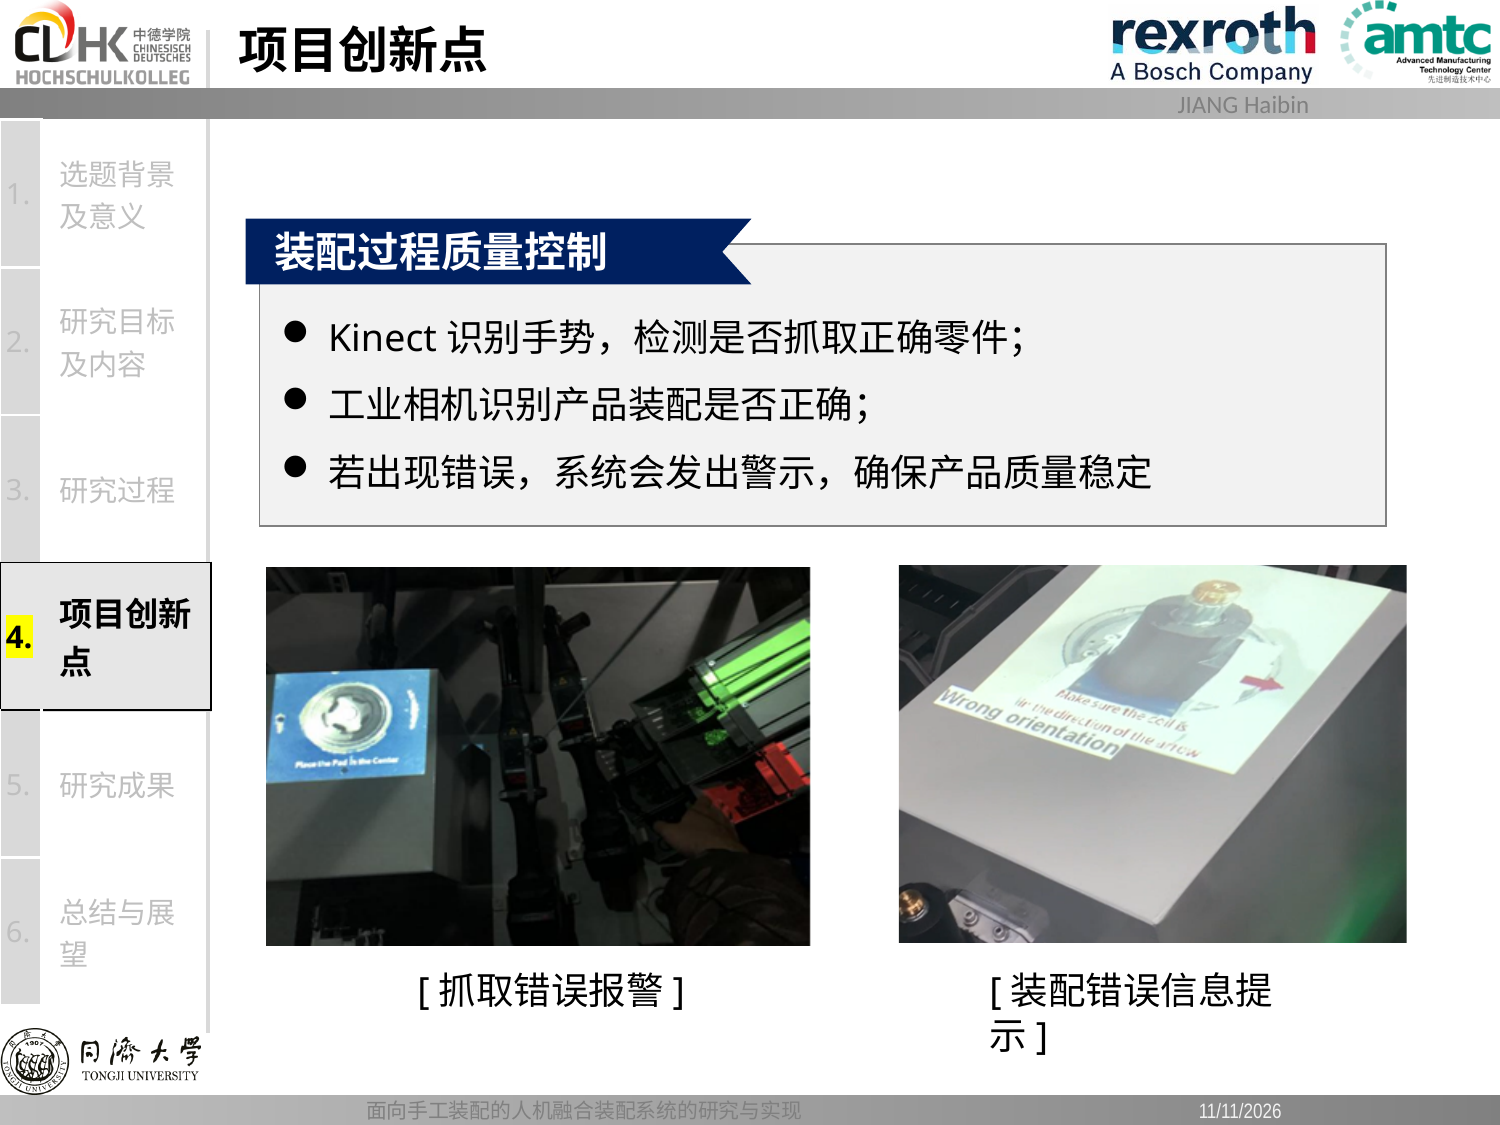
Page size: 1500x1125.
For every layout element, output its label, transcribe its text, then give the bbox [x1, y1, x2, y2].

table_cell 项目创新点 [41, 563, 210, 709]
text_box [724, 244, 1386, 284]
table_cell 总结与展望 [43, 858, 211, 1005]
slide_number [1122, 1095, 1359, 1125]
text_box [抓取错误报警] [402, 961, 708, 1020]
footer 面向手工装配的人机融合装配系统的研究与实现 [360, 1095, 1122, 1125]
text_box [671, 218, 752, 284]
text_box Kinect识别手势，检测是否抓取正确零件； 工业相机识别产品装配是否正确； 若出现错误，系统会发出警示，确保产品质量稳定 [266, 284, 1386, 502]
table_header 1. [1, 121, 40, 266]
title 项目创新点 [223, 12, 1063, 86]
picture [1339, 0, 1492, 85]
table_cell 6. [1, 859, 40, 1004]
table_cell 研究成果 [43, 711, 211, 858]
table_cell 研究目标及内容 [43, 267, 211, 415]
picture [15, 0, 200, 89]
text_box [245, 218, 266, 285]
picture [1108, 4, 1319, 85]
table_cell 4. [1, 563, 41, 709]
picture [265, 567, 812, 947]
picture [898, 565, 1408, 943]
table_cell 5. [1, 711, 40, 856]
table_cell 研究过程 [43, 415, 211, 562]
table_header 选题背景及意义 [43, 120, 211, 267]
picture [0, 1024, 201, 1096]
table_cell 3. [1, 416, 40, 562]
text_box [259, 285, 1386, 527]
table_cell 2. [1, 269, 40, 414]
text_box [装配错误信息提示] [974, 959, 1333, 1065]
text_box 装配过程质量控制 [259, 218, 671, 284]
